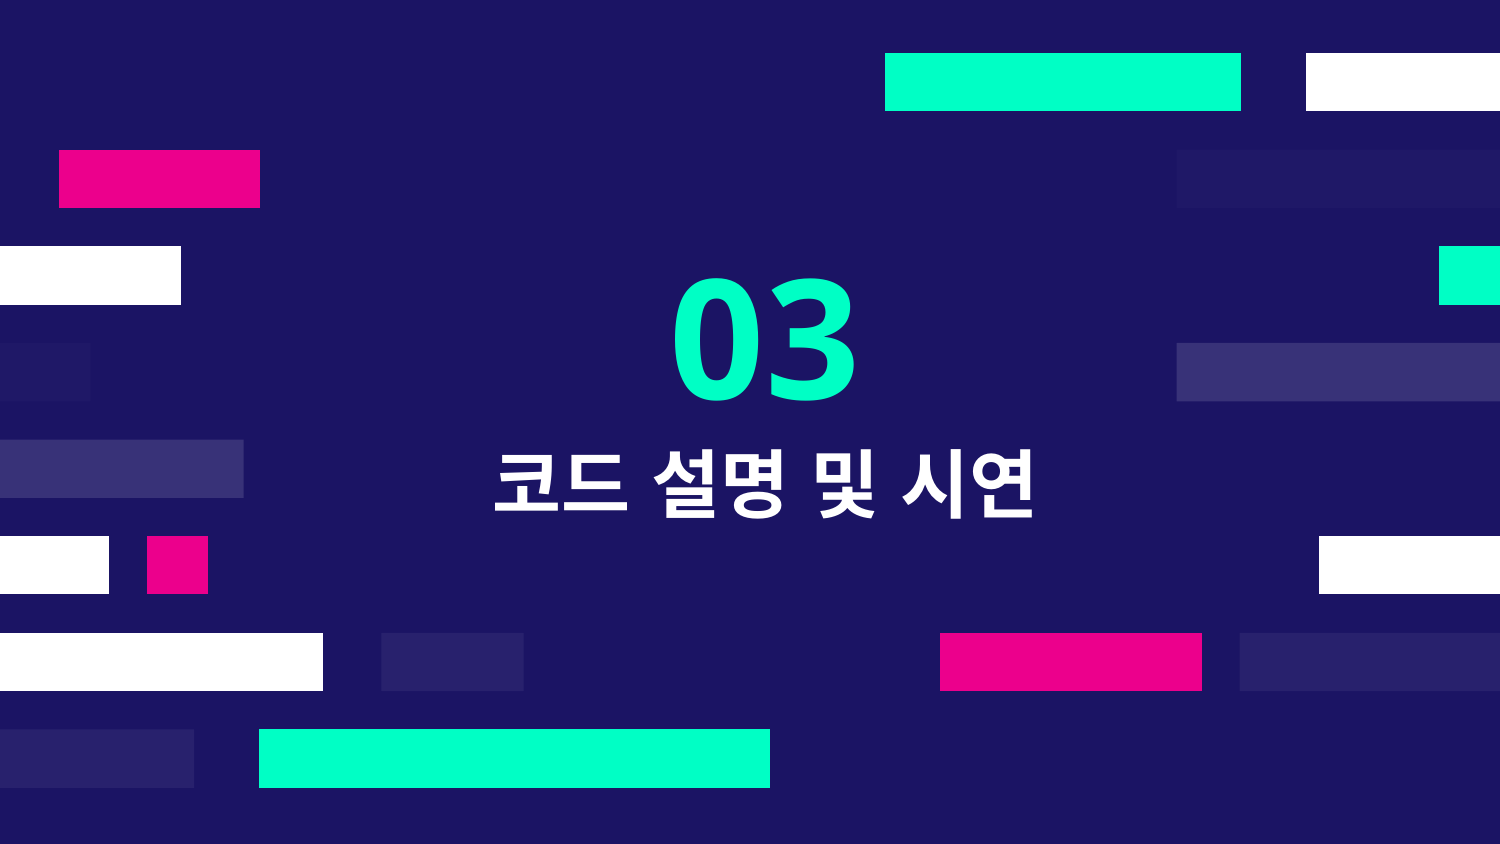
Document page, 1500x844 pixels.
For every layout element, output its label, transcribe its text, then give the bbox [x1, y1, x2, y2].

title 코드 설명 및 시연 [74, 445, 1457, 519]
title 03 [74, 352, 1457, 434]
